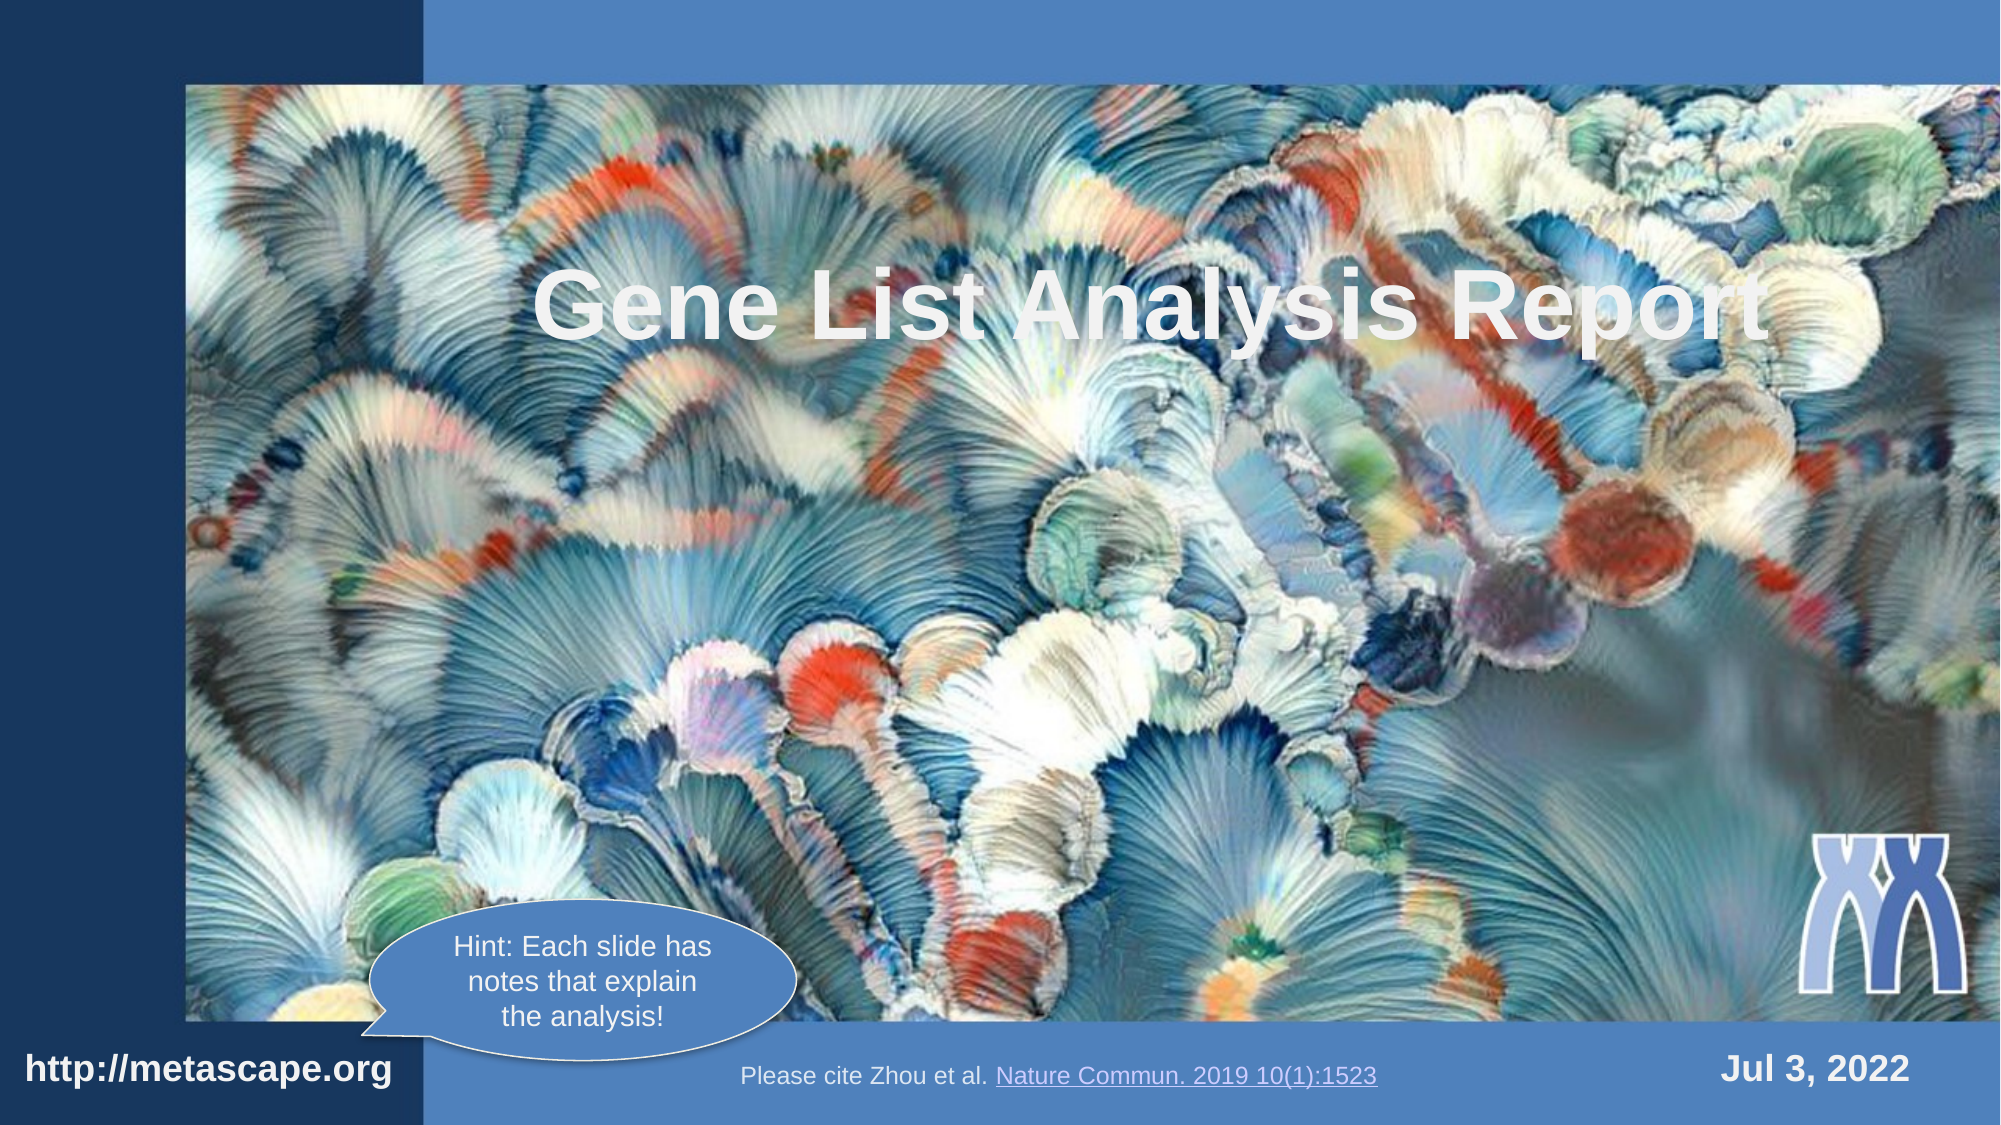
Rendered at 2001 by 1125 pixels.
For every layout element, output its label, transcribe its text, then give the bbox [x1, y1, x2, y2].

text_box Jul 3, 2022 [1705, 1036, 1926, 1097]
text_box Hint: Each slide has notes that explain the analysis! [360, 898, 798, 1062]
text_box Please cite Zhou et al. Nature Commun. 2019 10(1):1523 [725, 1052, 1393, 1097]
picture [0, 0, 2001, 1125]
text_box http://metascape.org [9, 1036, 409, 1097]
text_box Gene List Analysis Report [516, 261, 1811, 338]
